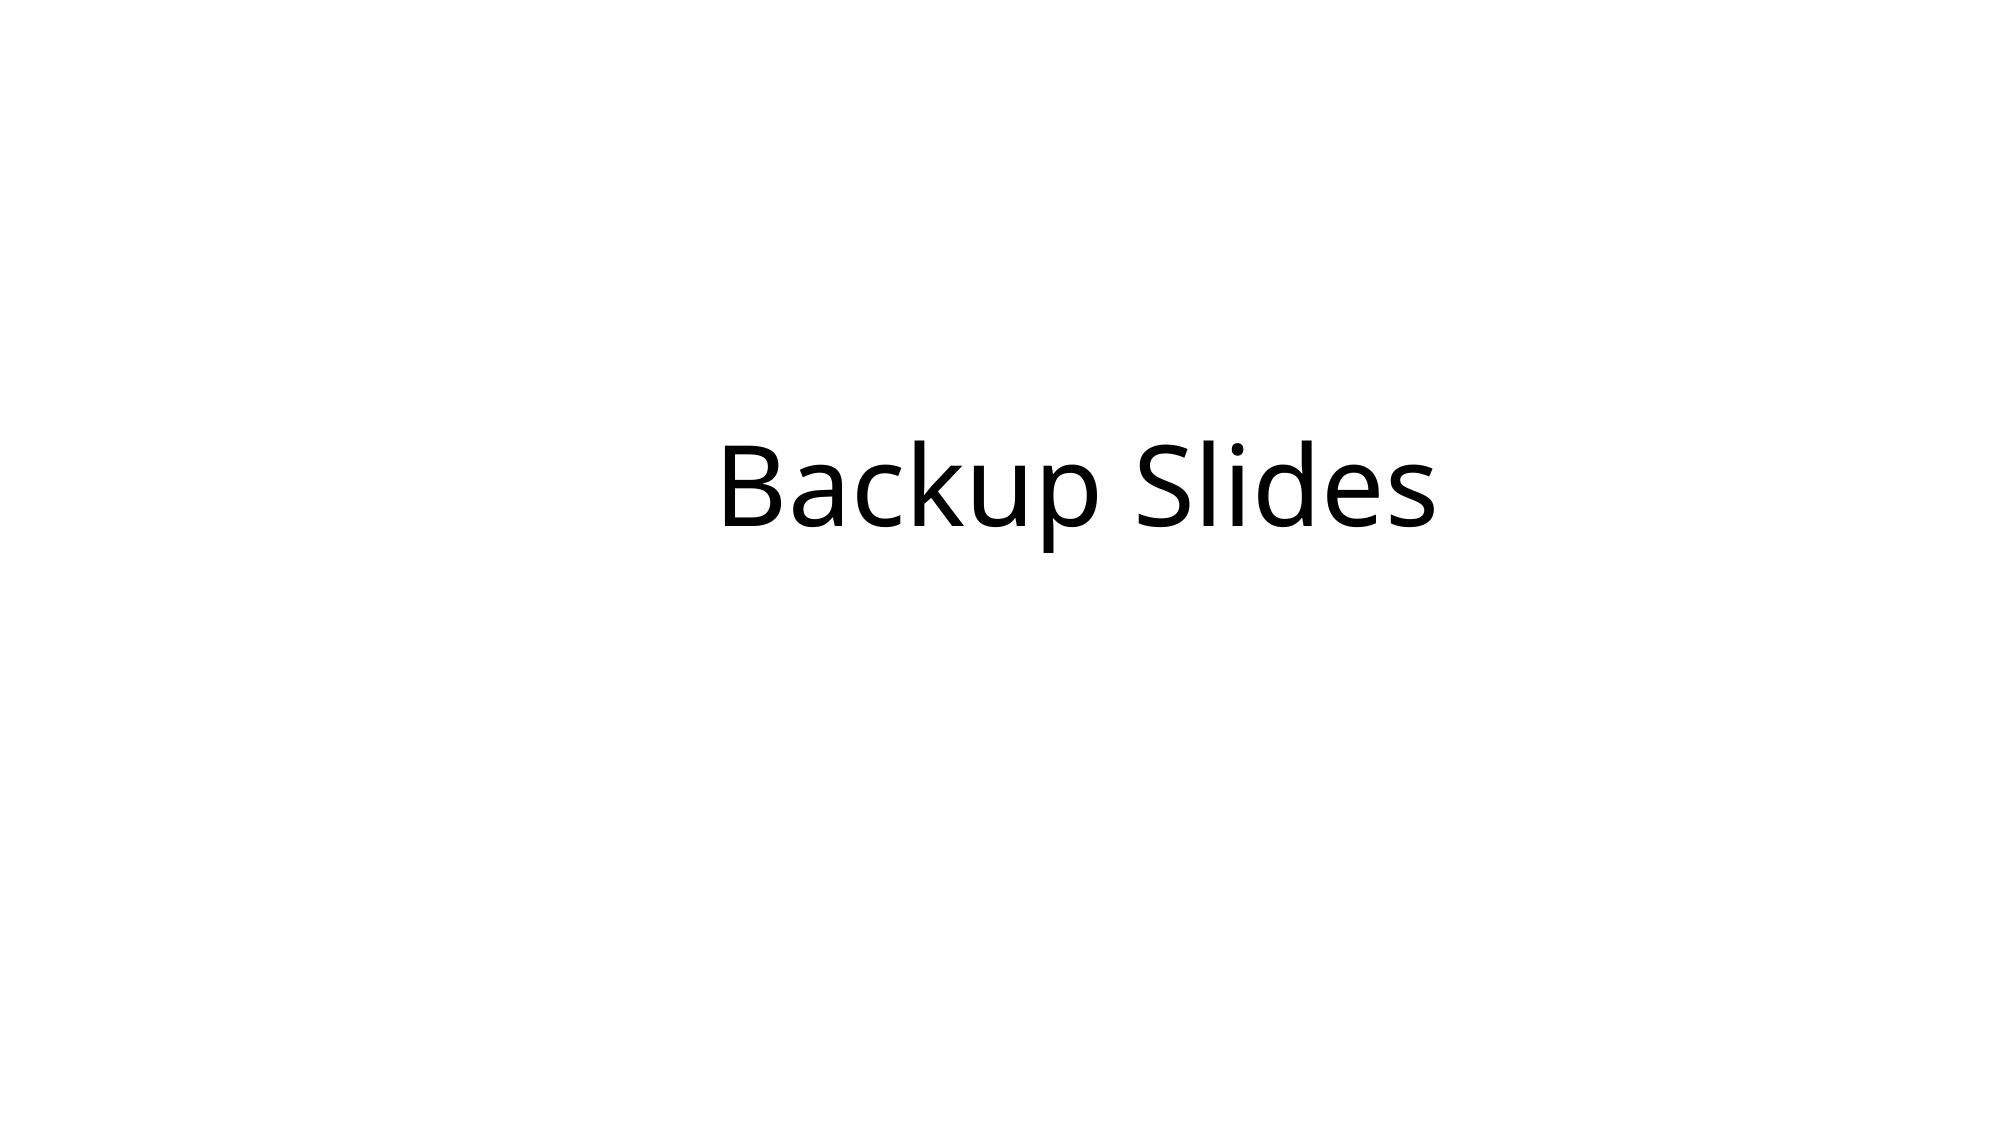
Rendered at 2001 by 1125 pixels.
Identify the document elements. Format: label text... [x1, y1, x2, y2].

title Backup Slides [214, 376, 1940, 594]
